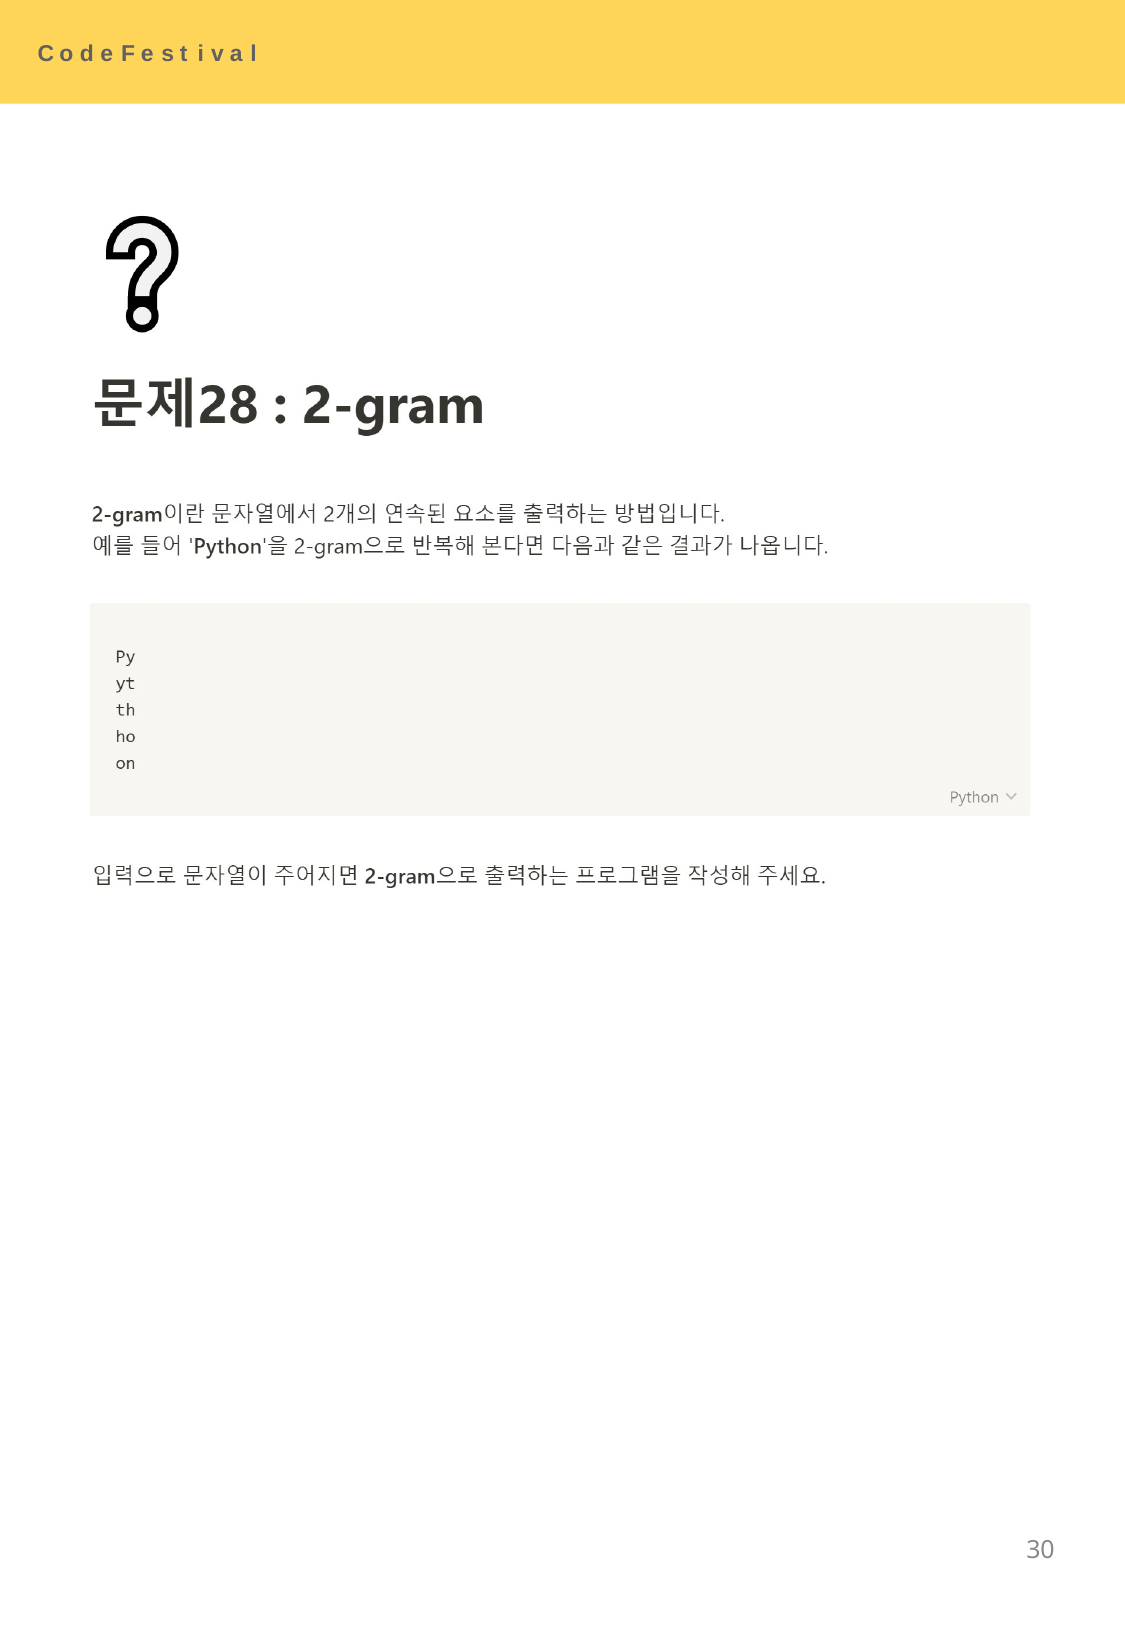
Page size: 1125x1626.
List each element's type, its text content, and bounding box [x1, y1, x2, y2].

text_box C o d e F e s t i v a l [35, 36, 264, 67]
text_box [89, 215, 1031, 888]
slide_number 10 [1020, 1529, 1062, 1625]
